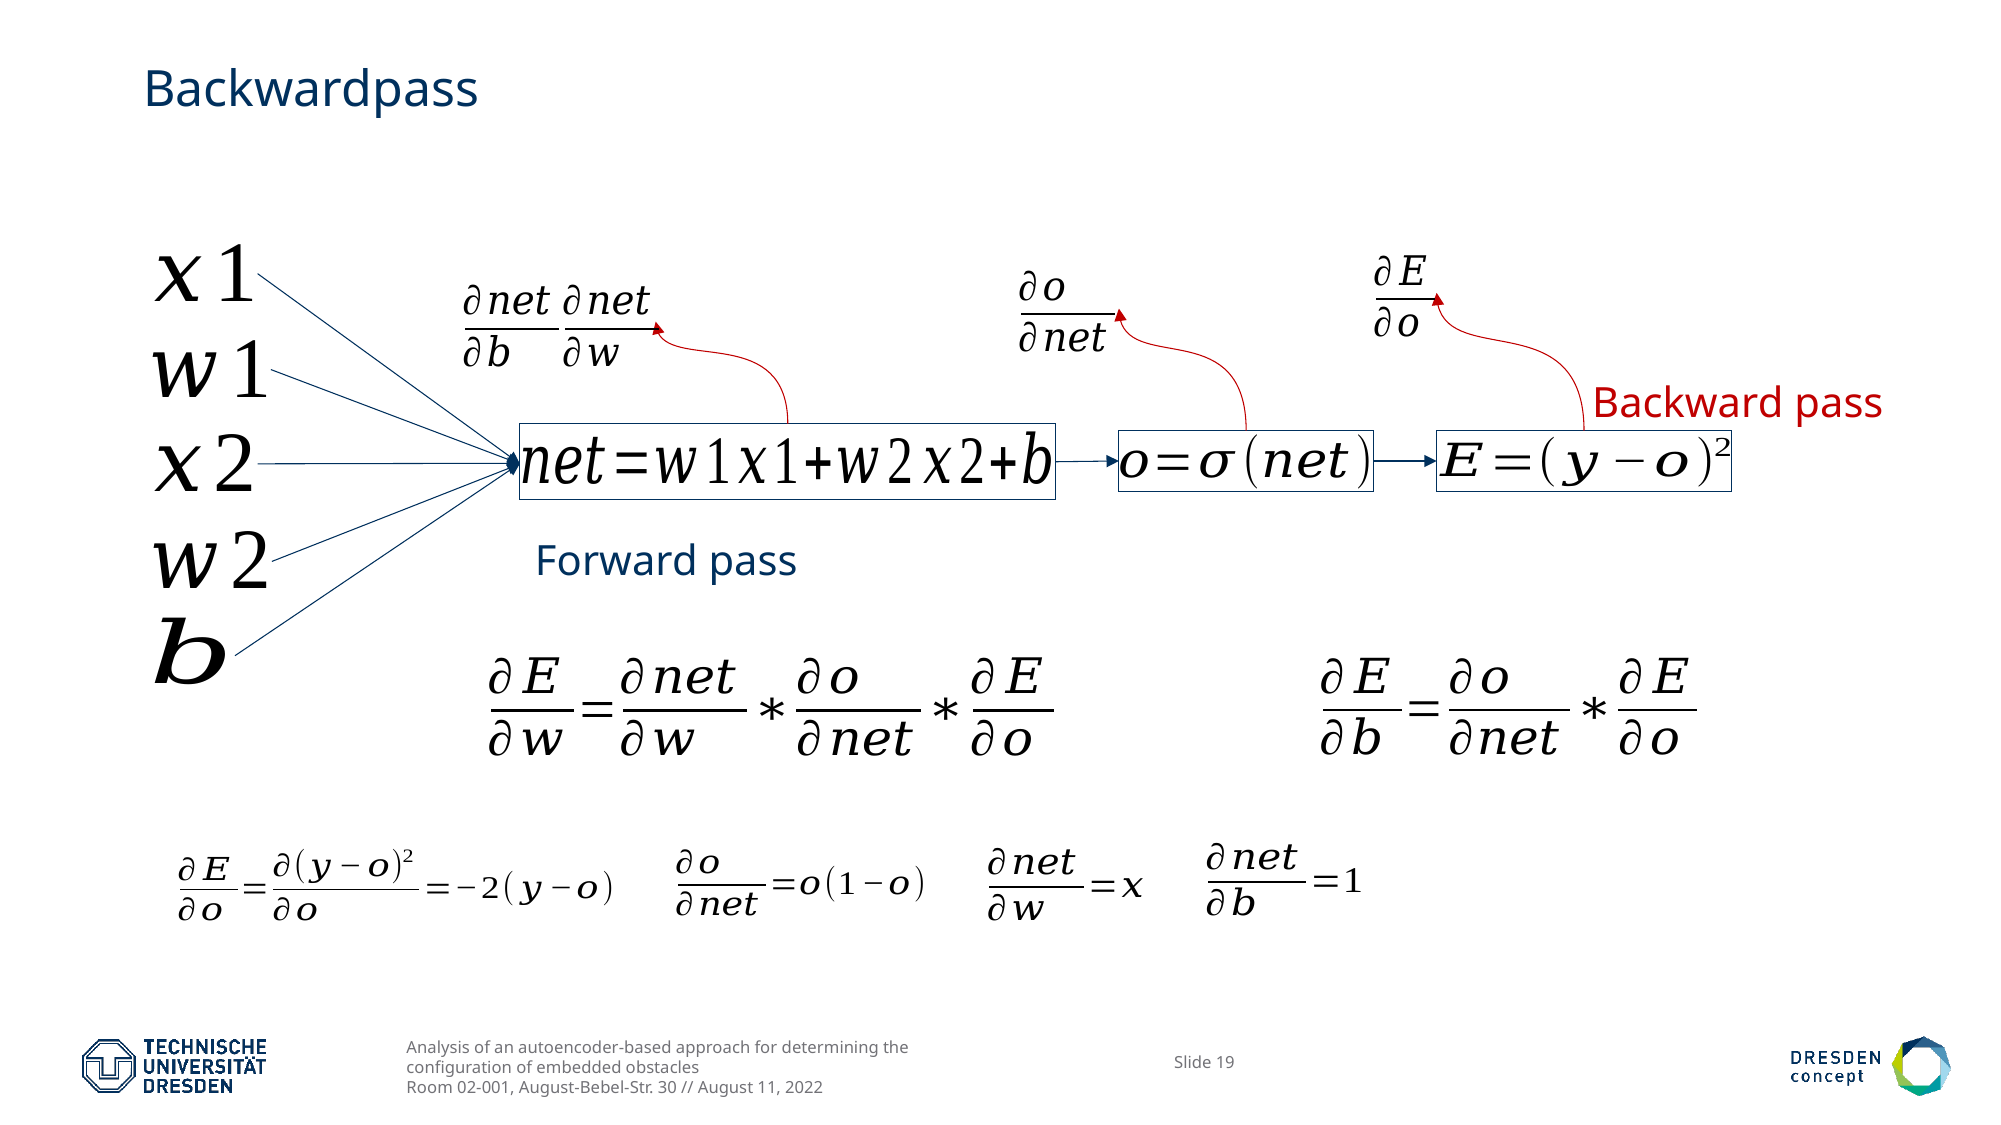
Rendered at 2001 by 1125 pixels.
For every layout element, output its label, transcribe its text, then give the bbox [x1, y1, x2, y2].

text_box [257, 273, 520, 463]
text_box Forward pass [520, 526, 813, 591]
picture [82, 1039, 266, 1093]
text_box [234, 463, 520, 656]
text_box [670, 306, 773, 439]
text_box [270, 369, 520, 463]
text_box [1441, 288, 1580, 436]
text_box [1121, 305, 1244, 434]
title Backwardpass [143, 56, 1880, 169]
text_box Backward pass [1580, 368, 1899, 434]
picture [1791, 1036, 1951, 1096]
